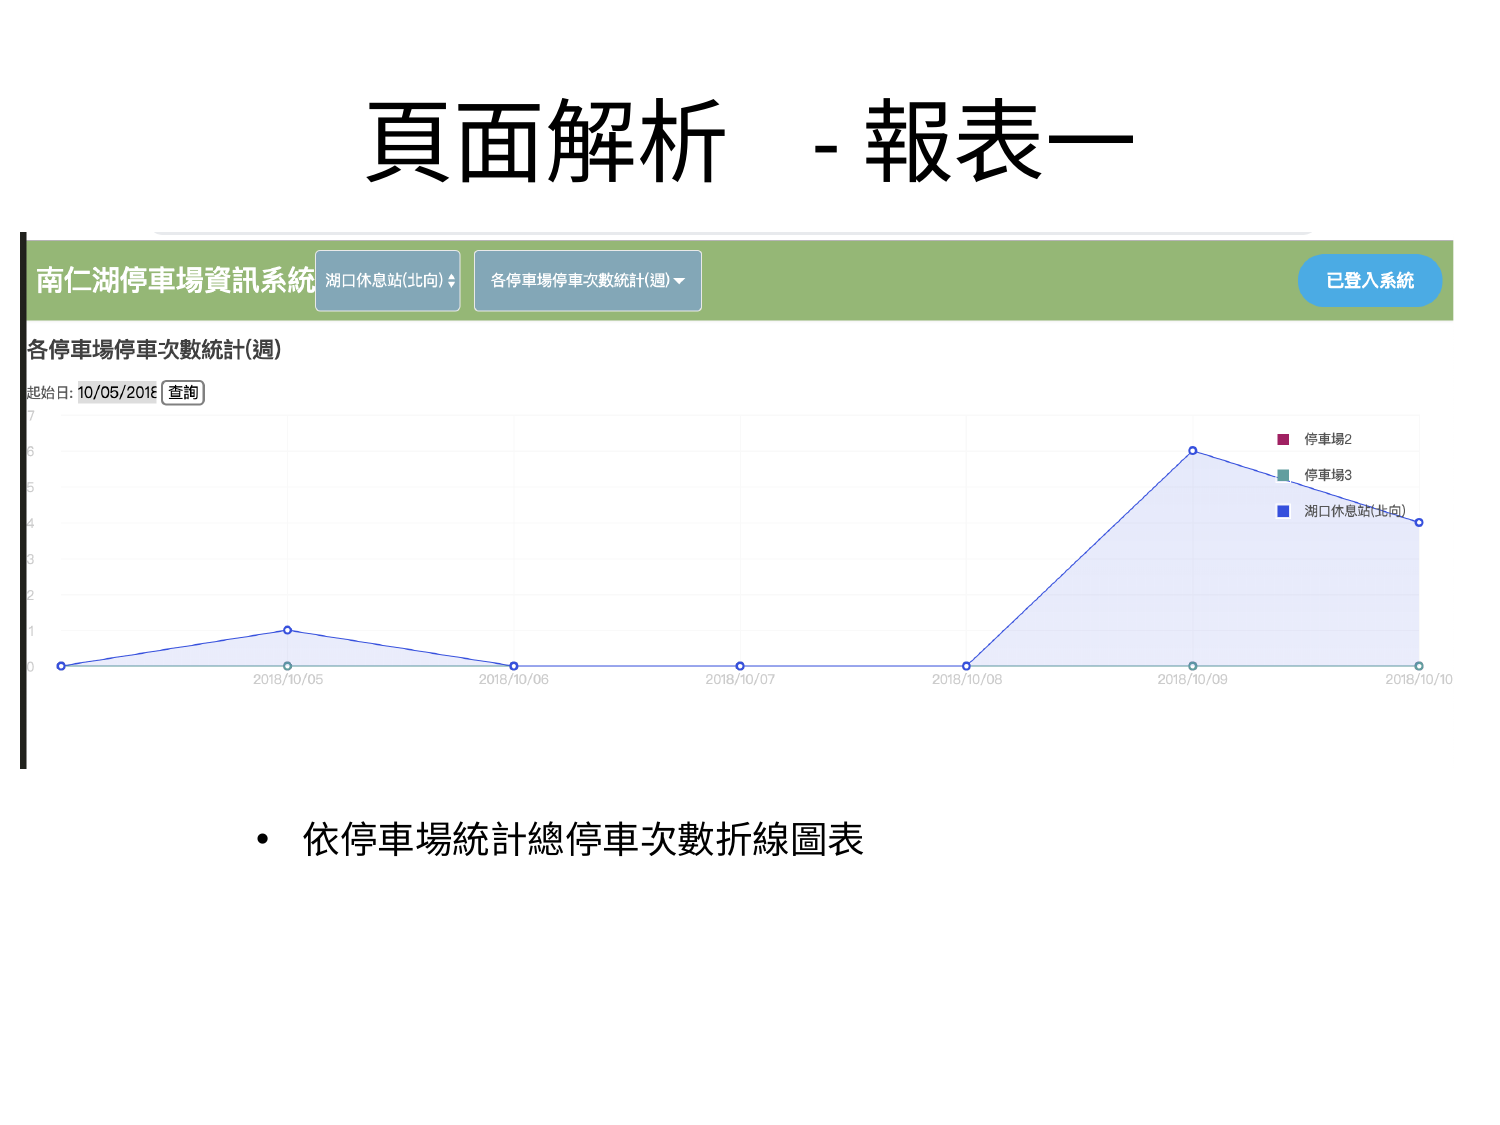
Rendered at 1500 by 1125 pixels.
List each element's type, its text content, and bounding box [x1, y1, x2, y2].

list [19, 232, 1454, 769]
title 頁面解析 -報表一 [75, 45, 1425, 230]
text_box 依停車場統計總停車次數折線圖表 [241, 808, 881, 869]
